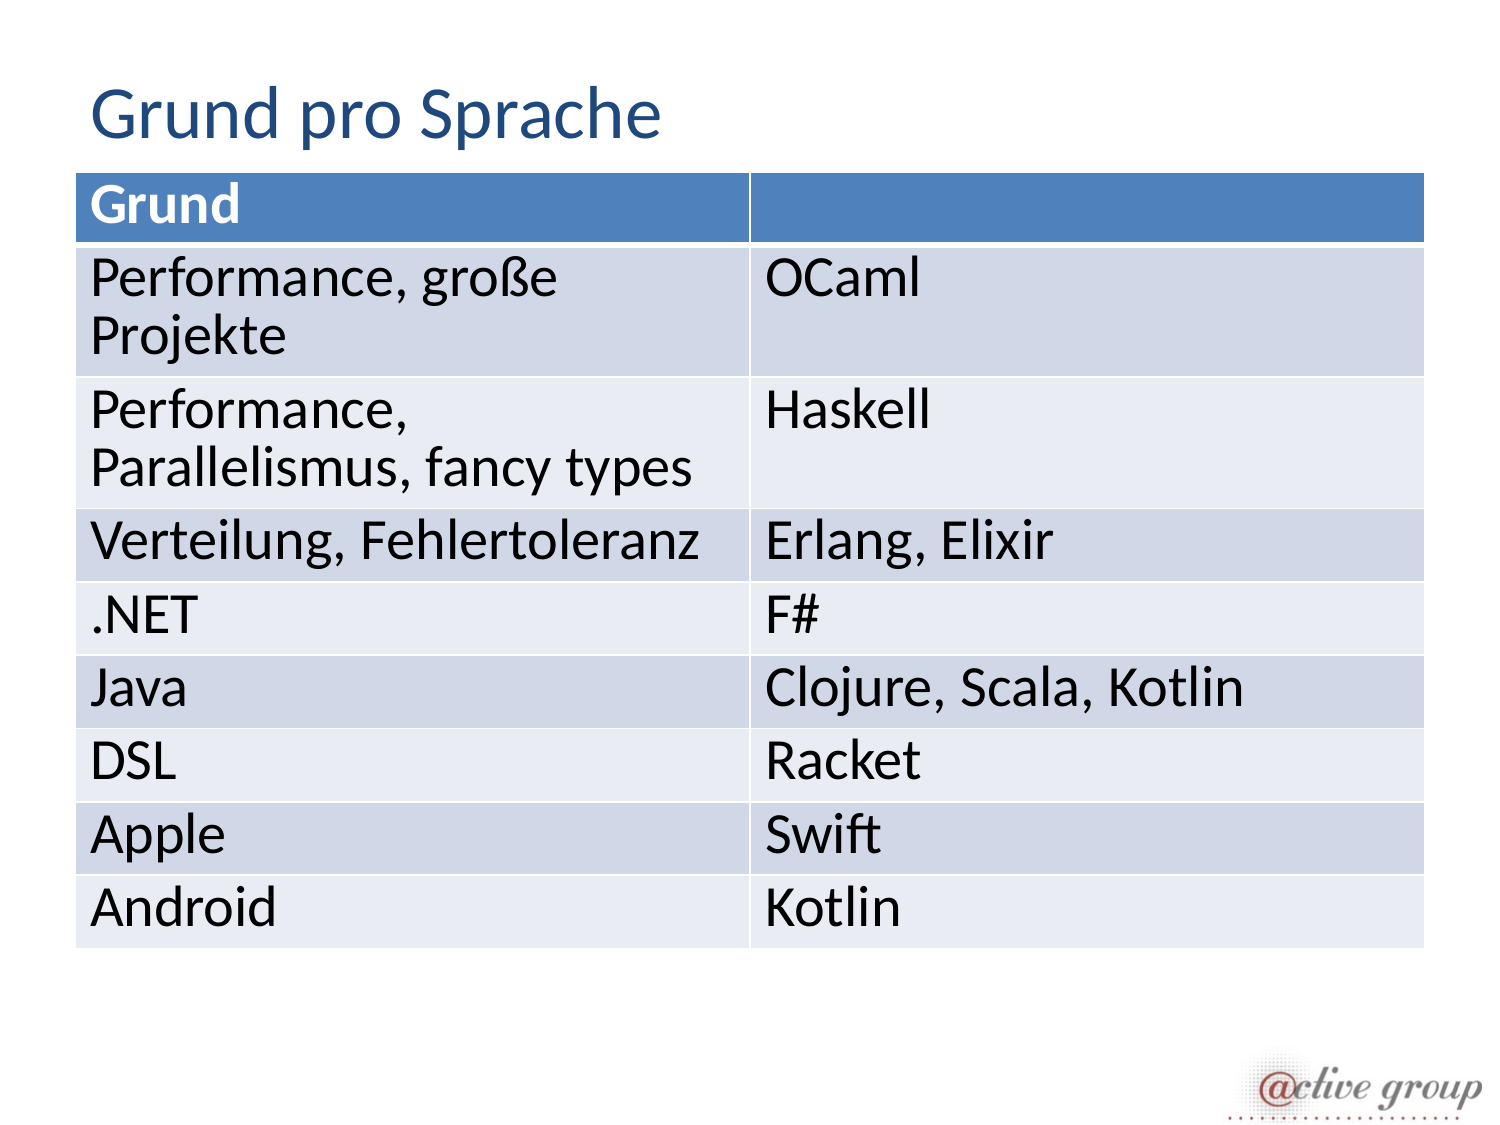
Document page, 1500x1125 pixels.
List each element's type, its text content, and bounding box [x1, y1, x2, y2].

table_cell Apple [76, 803, 749, 874]
table_cell Haskell [751, 378, 1424, 508]
table_cell Android [76, 876, 749, 948]
table_cell Performance, Parallelismus, fancy types [76, 378, 749, 508]
table_cell Verteilung, Fehlertoleranz [76, 509, 749, 581]
table_cell OCaml [751, 248, 1424, 376]
picture [1222, 1046, 1483, 1125]
table_cell Java [76, 656, 749, 728]
table_cell Racket [751, 729, 1424, 801]
table_cell Swift [751, 803, 1424, 874]
table_header [751, 173, 1424, 242]
table_cell F# [751, 583, 1424, 654]
table_cell Erlang, Elixir [751, 509, 1424, 581]
table_cell DSL [76, 729, 749, 801]
title Grund pro Sprache [75, 45, 1425, 171]
table_header Grund [76, 173, 749, 242]
table_cell Performance, große Projekte [76, 248, 749, 376]
table_cell Kotlin [751, 876, 1424, 948]
table_cell Clojure, Scala, Kotlin [751, 656, 1424, 728]
table_cell .NET [76, 583, 749, 654]
